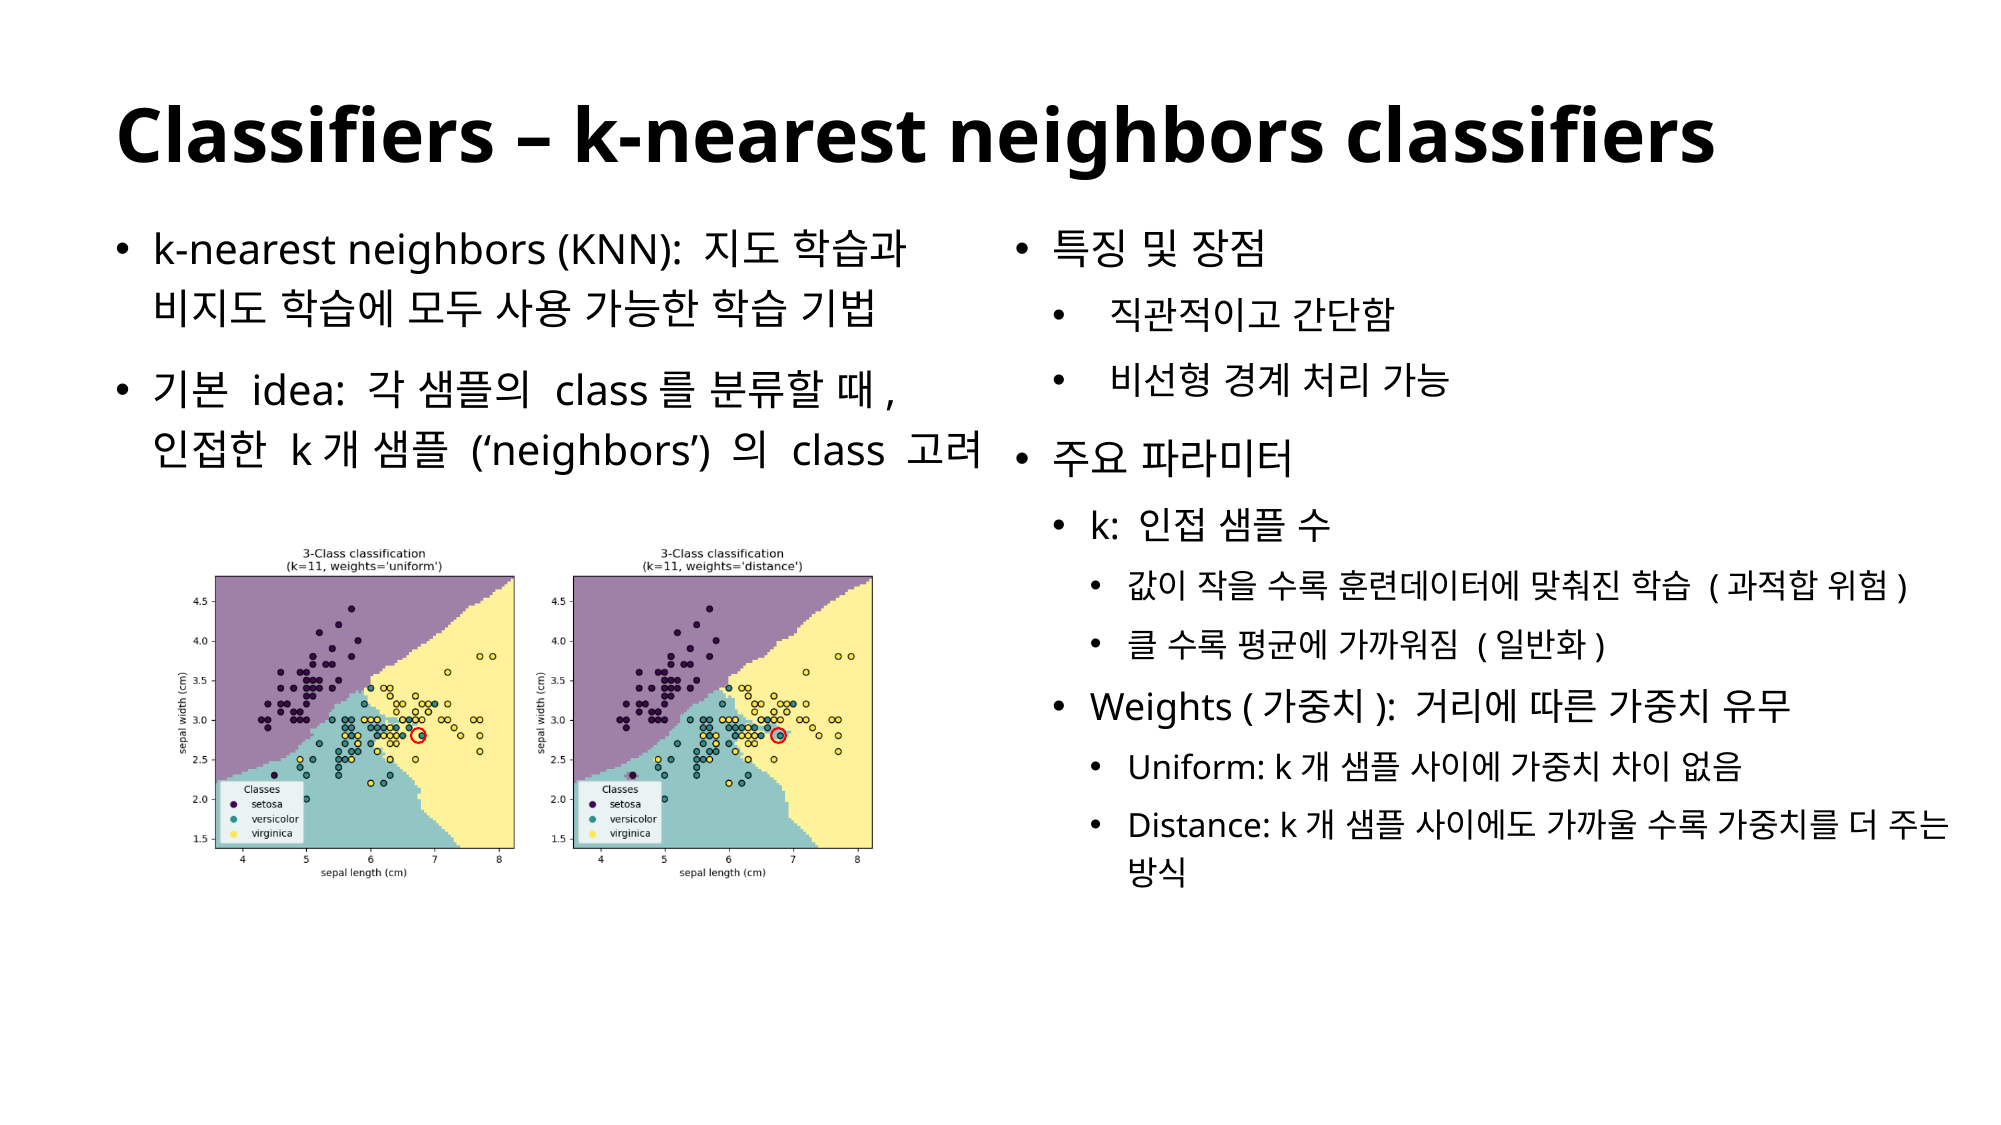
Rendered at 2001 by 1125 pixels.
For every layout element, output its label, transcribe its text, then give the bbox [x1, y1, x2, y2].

list k-nearest neighbors (KNN): 지도 학습과 비지도 학습에 모두 사용 가능한 학습 기법 기본 idea: 각 샘플의 class를 분류할 때, 인접한 k개 샘플 (‘neighbors’) 의 class 고려 [100, 205, 999, 920]
list 특징 및 장점 직관적이고 간단함 비선형 경계 처리 가능 주요 파라미터 k: 인접 샘플 수 값이 작을 수록 훈련데이터에 맞춰진 학습 (과적합 위험) 클 수록 평균에 가까워짐 (일반화) Weights (가중치): 거리에 따른 가중치 유무 Uniform: k개 샘플 사이에 가중치 차이 없음 Distance: k개 샘플 사이에도 가까울 수록 가중치를 더 주는 방식 [999, 205, 2000, 920]
title Classifiers – k-nearest neighbors classifiers [100, 90, 1863, 205]
picture [149, 540, 897, 891]
